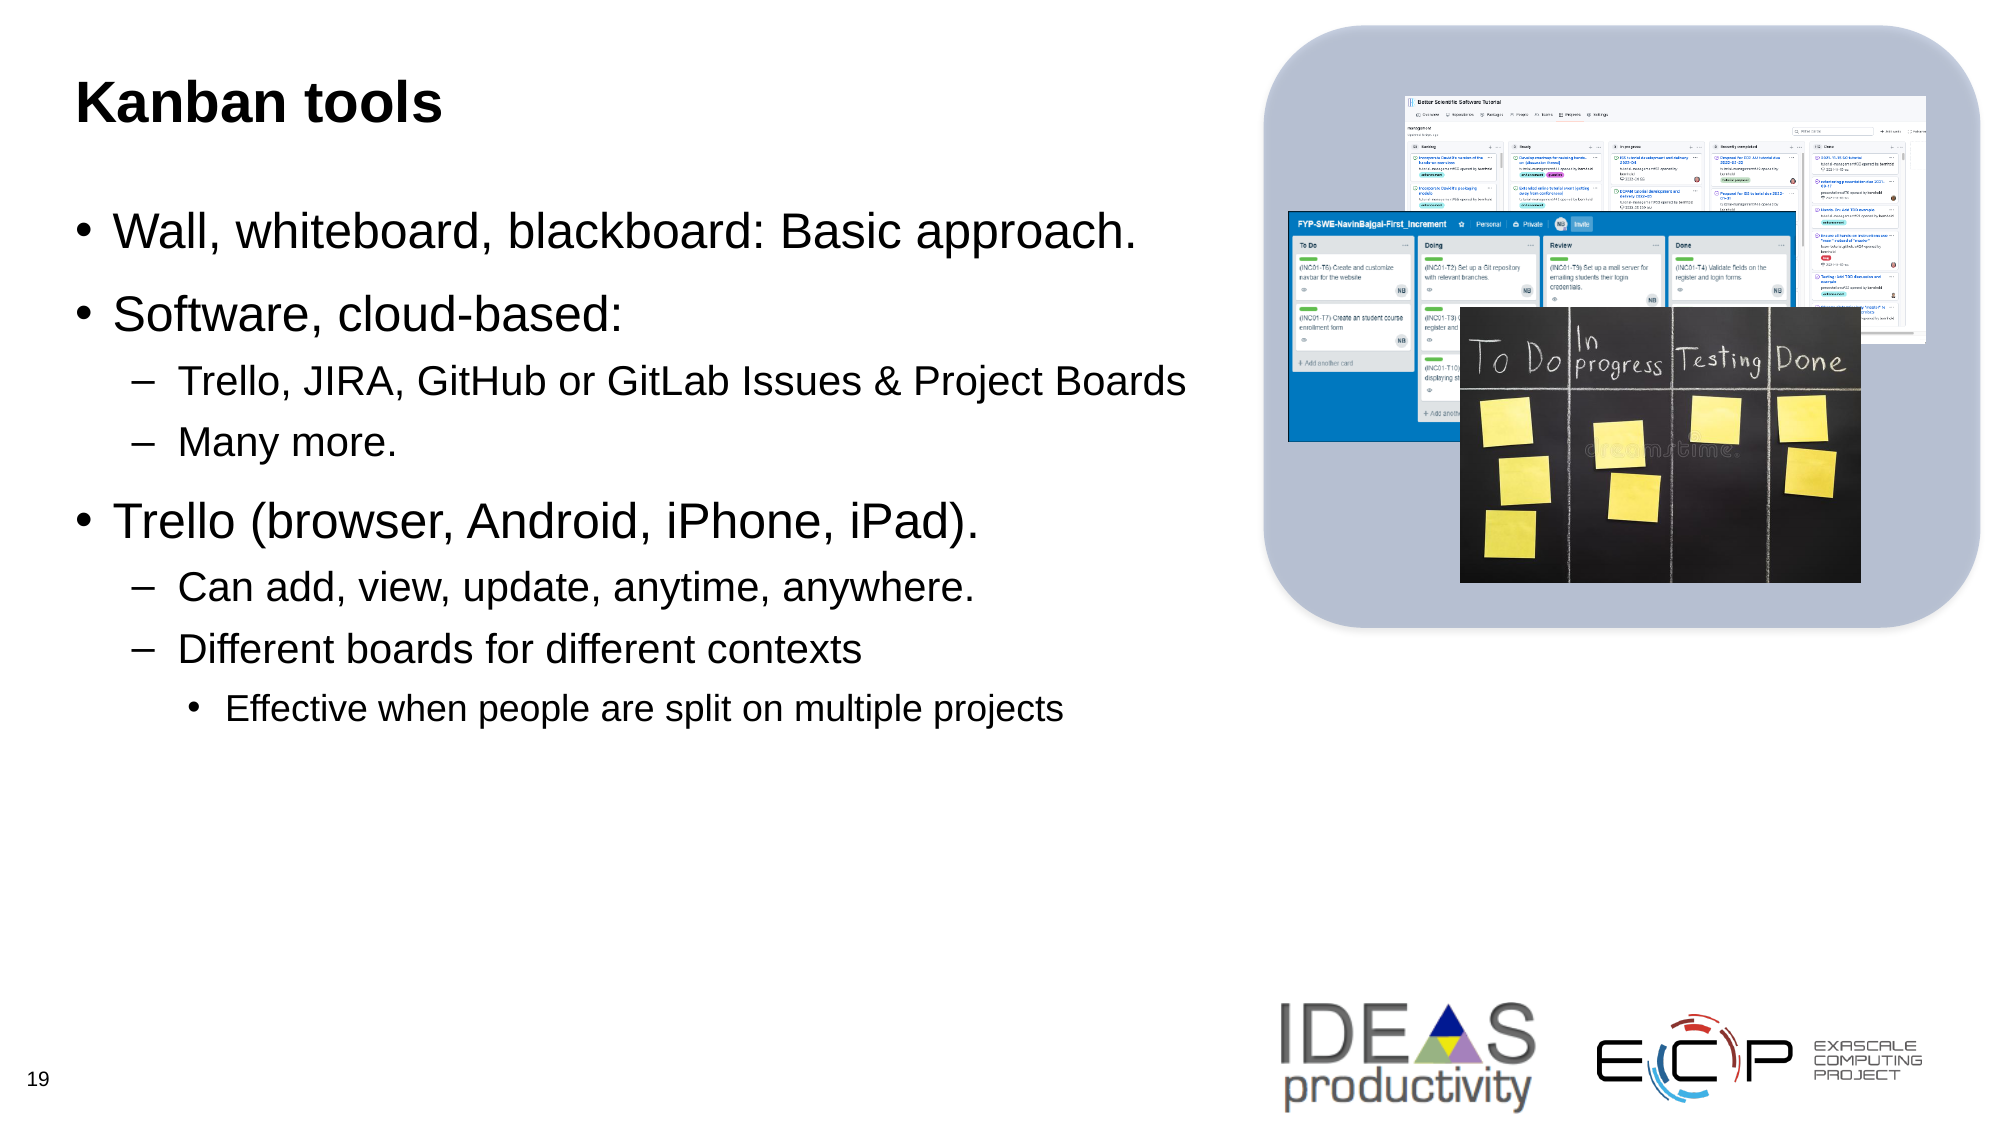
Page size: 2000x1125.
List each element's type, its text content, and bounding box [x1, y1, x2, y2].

title Kanban tools [59, 67, 1926, 197]
picture [1280, 1002, 1537, 1114]
text_box [1282, 25, 1981, 617]
picture [1597, 1014, 1922, 1103]
list Wall, whiteboard, blackboard: Basic approach. Software, cloud-based: Trello, JIRA, GitHub or GitLab Issues & Project Boards Many more. Trello (browser, Android, iPhone, iPad). Can add, view, update, anytime, anywhere. Different boards for different contexts Effective when people are split on multiple projects [59, 197, 1926, 862]
picture [1288, 96, 1926, 583]
